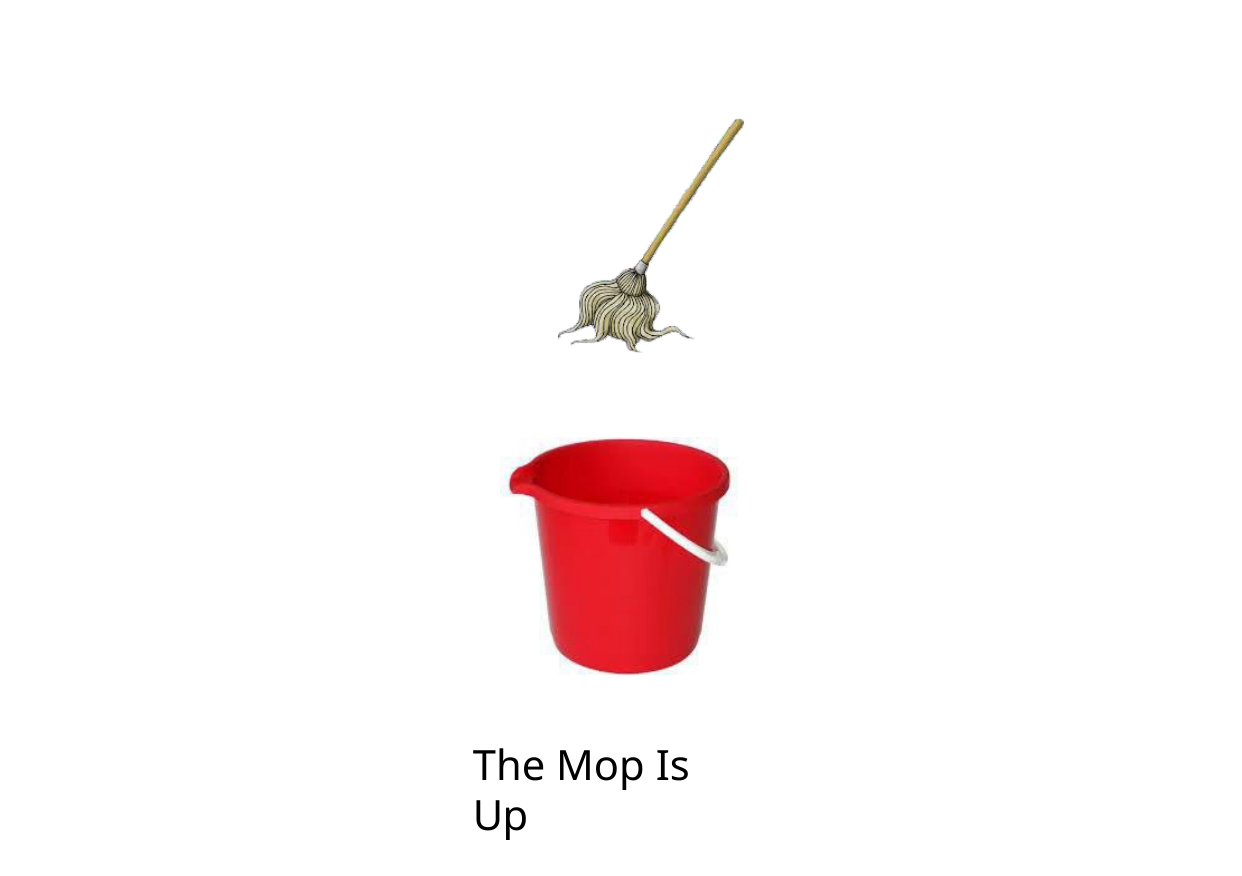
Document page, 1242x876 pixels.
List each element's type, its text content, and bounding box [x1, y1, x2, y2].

picture [500, 437, 738, 675]
title The Mop Is Up [468, 684, 750, 875]
picture [557, 116, 745, 354]
